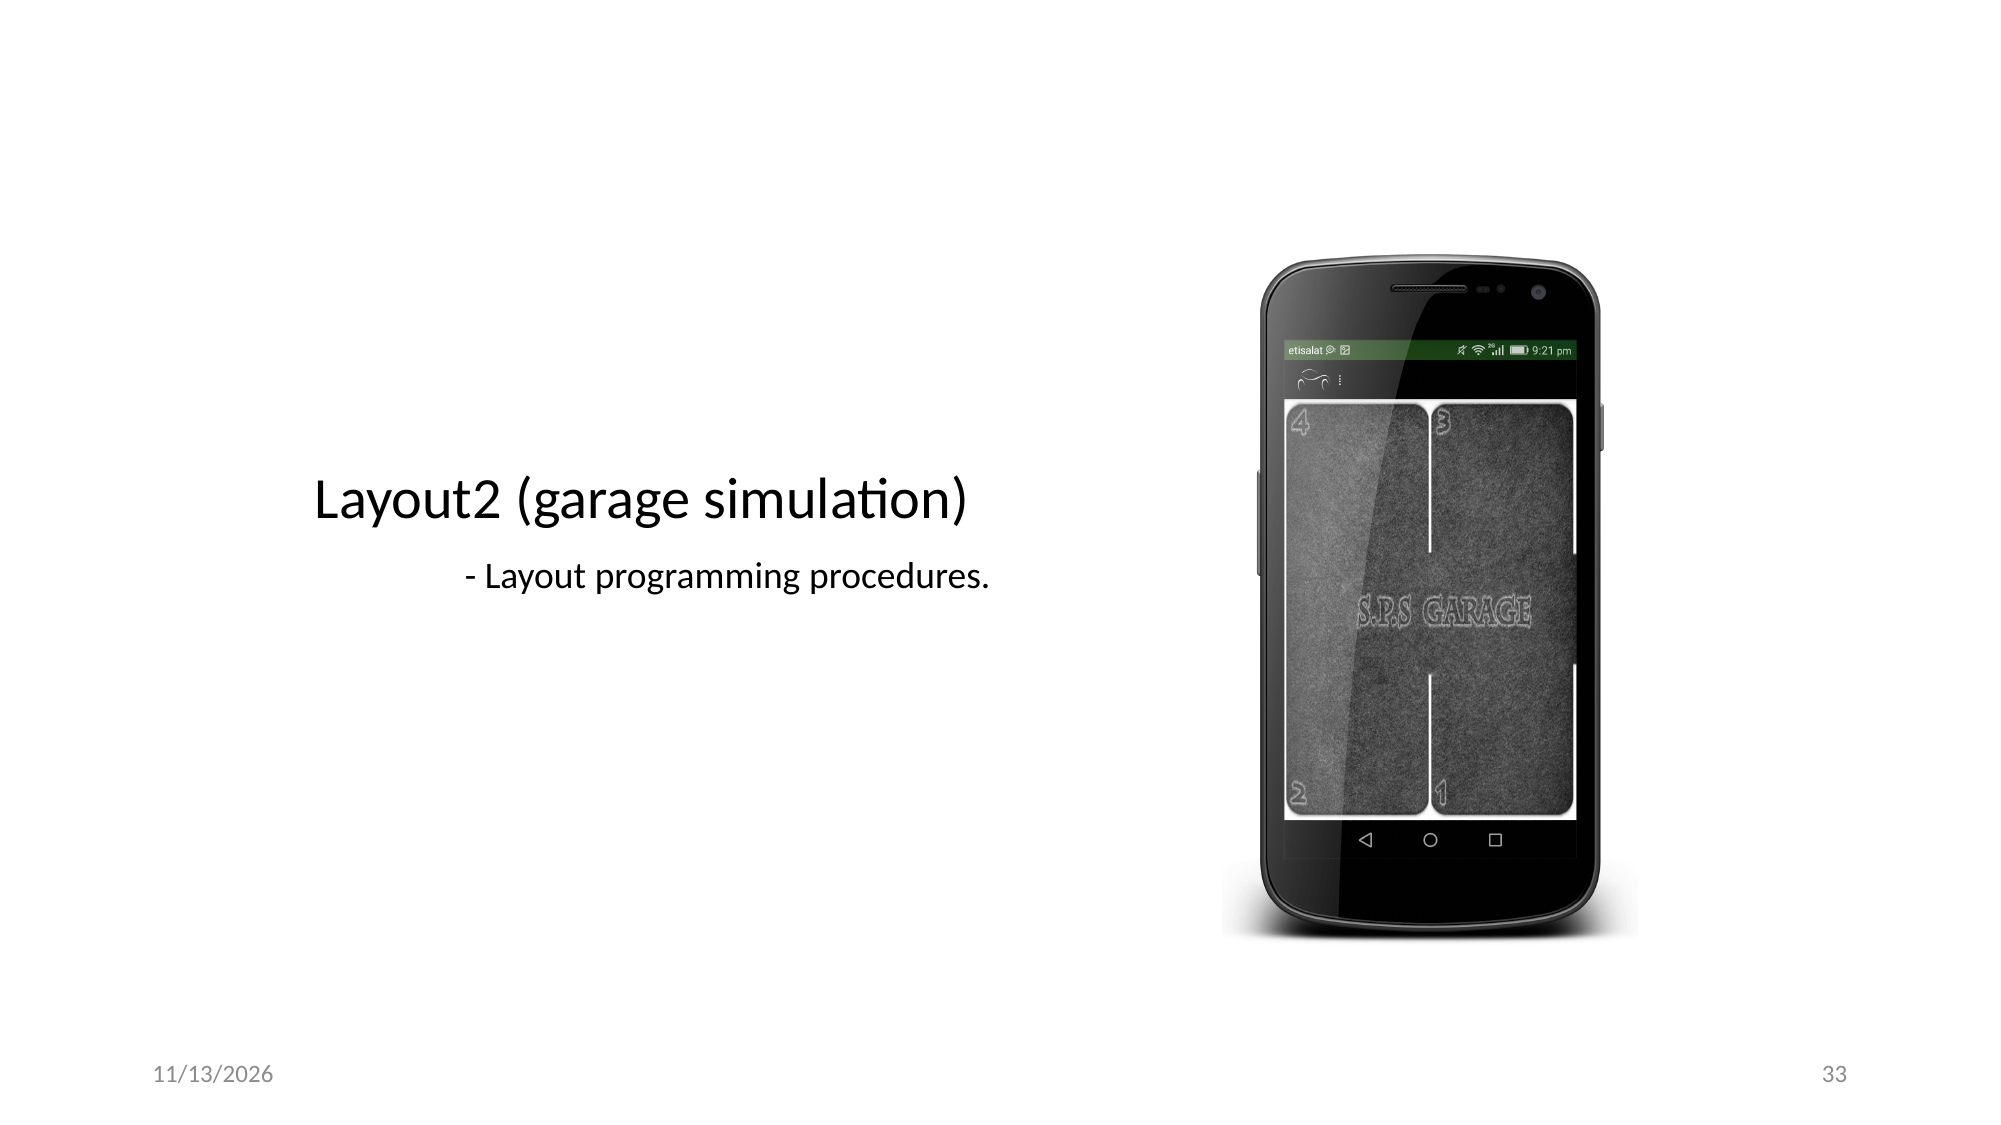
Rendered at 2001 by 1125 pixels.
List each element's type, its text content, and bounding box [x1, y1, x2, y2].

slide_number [137, 1042, 588, 1103]
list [1222, 230, 1638, 945]
slide_number 33 [1412, 1042, 1863, 1103]
text_box Layout2 (garage simulation) - Layout programming procedures. [0, 452, 1222, 608]
